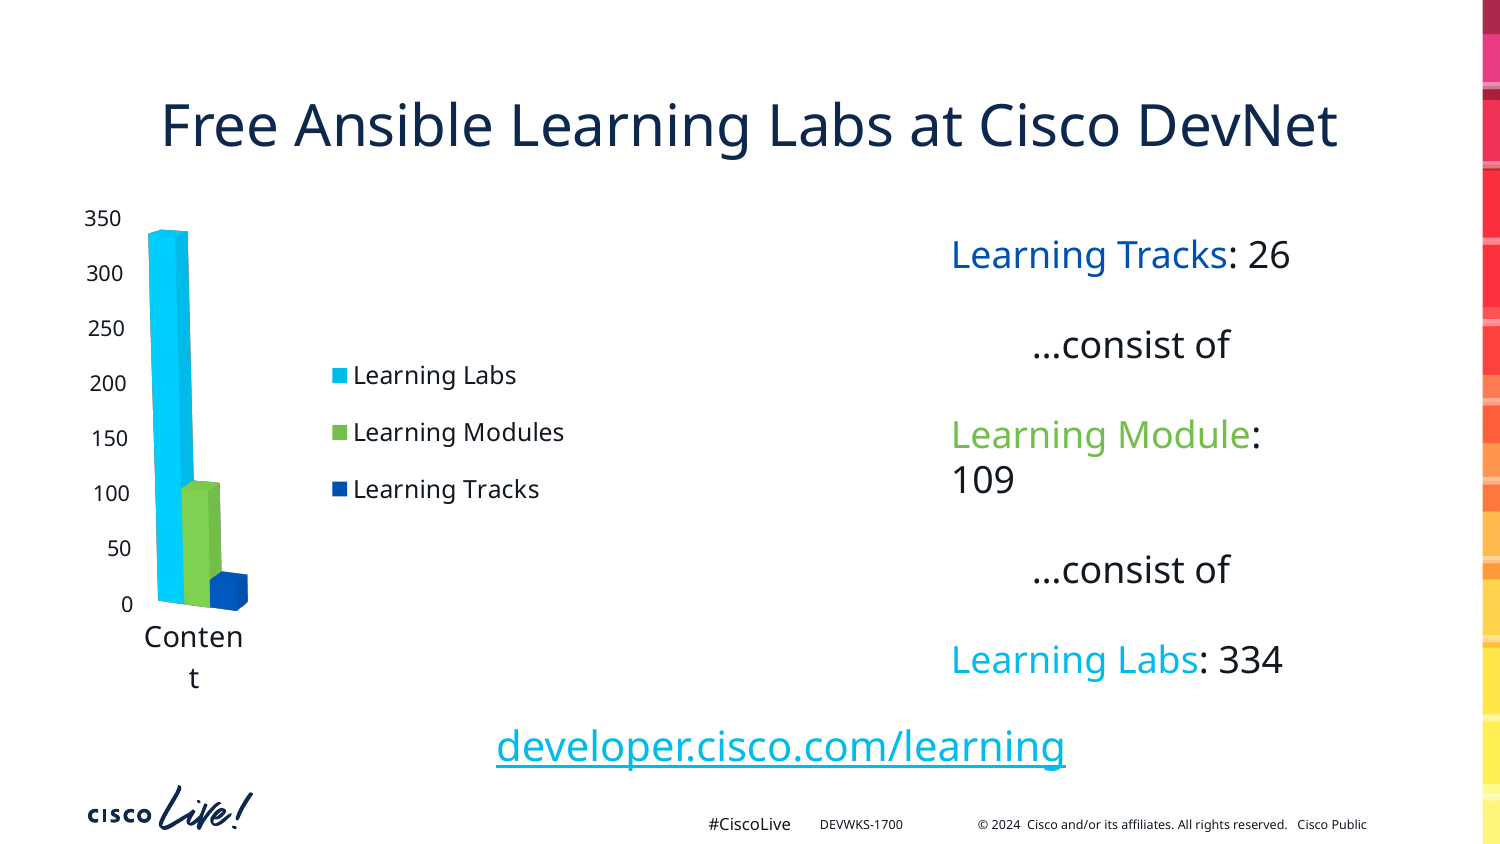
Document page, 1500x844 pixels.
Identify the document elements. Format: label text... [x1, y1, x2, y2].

text_box Learning Tracks: 26 …consist of Learning Module: 109 …consist of Learning Labs: 334 [936, 223, 1327, 734]
picture [1482, 0, 1500, 844]
text_box developer.cisco.com/learning [481, 712, 1175, 767]
title Free Ansible Learning Labs at Cisco DevNet [31, 45, 1469, 166]
chart [84, 182, 737, 735]
footer DEVWKS-1700 [809, 811, 960, 838]
